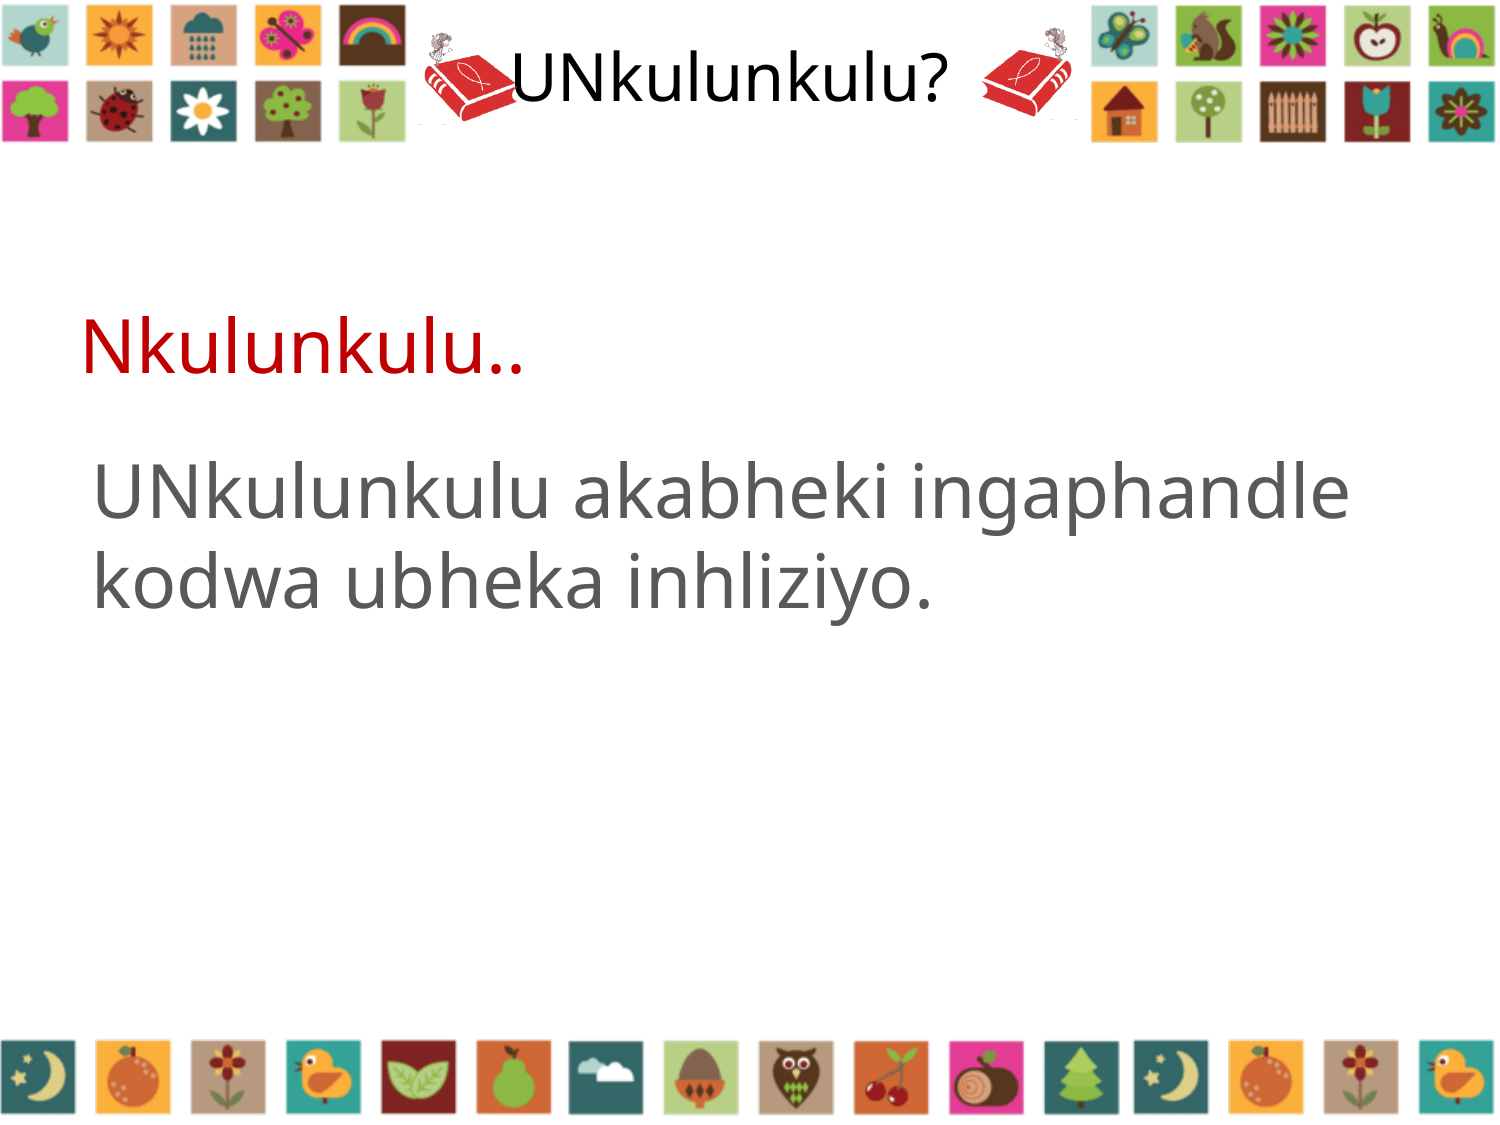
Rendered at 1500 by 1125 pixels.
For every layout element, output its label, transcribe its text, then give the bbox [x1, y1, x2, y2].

text_box UNkulunkulu akabheki ingaphandle kodwa ubheka inhliziyo. [76, 436, 1424, 632]
text_box Nkulunkulu.. [64, 290, 1412, 396]
text_box UNkulunkulu? [553, 27, 946, 123]
picture [0, 3, 550, 150]
picture [950, 3, 1500, 150]
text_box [0, 1028, 1500, 1118]
